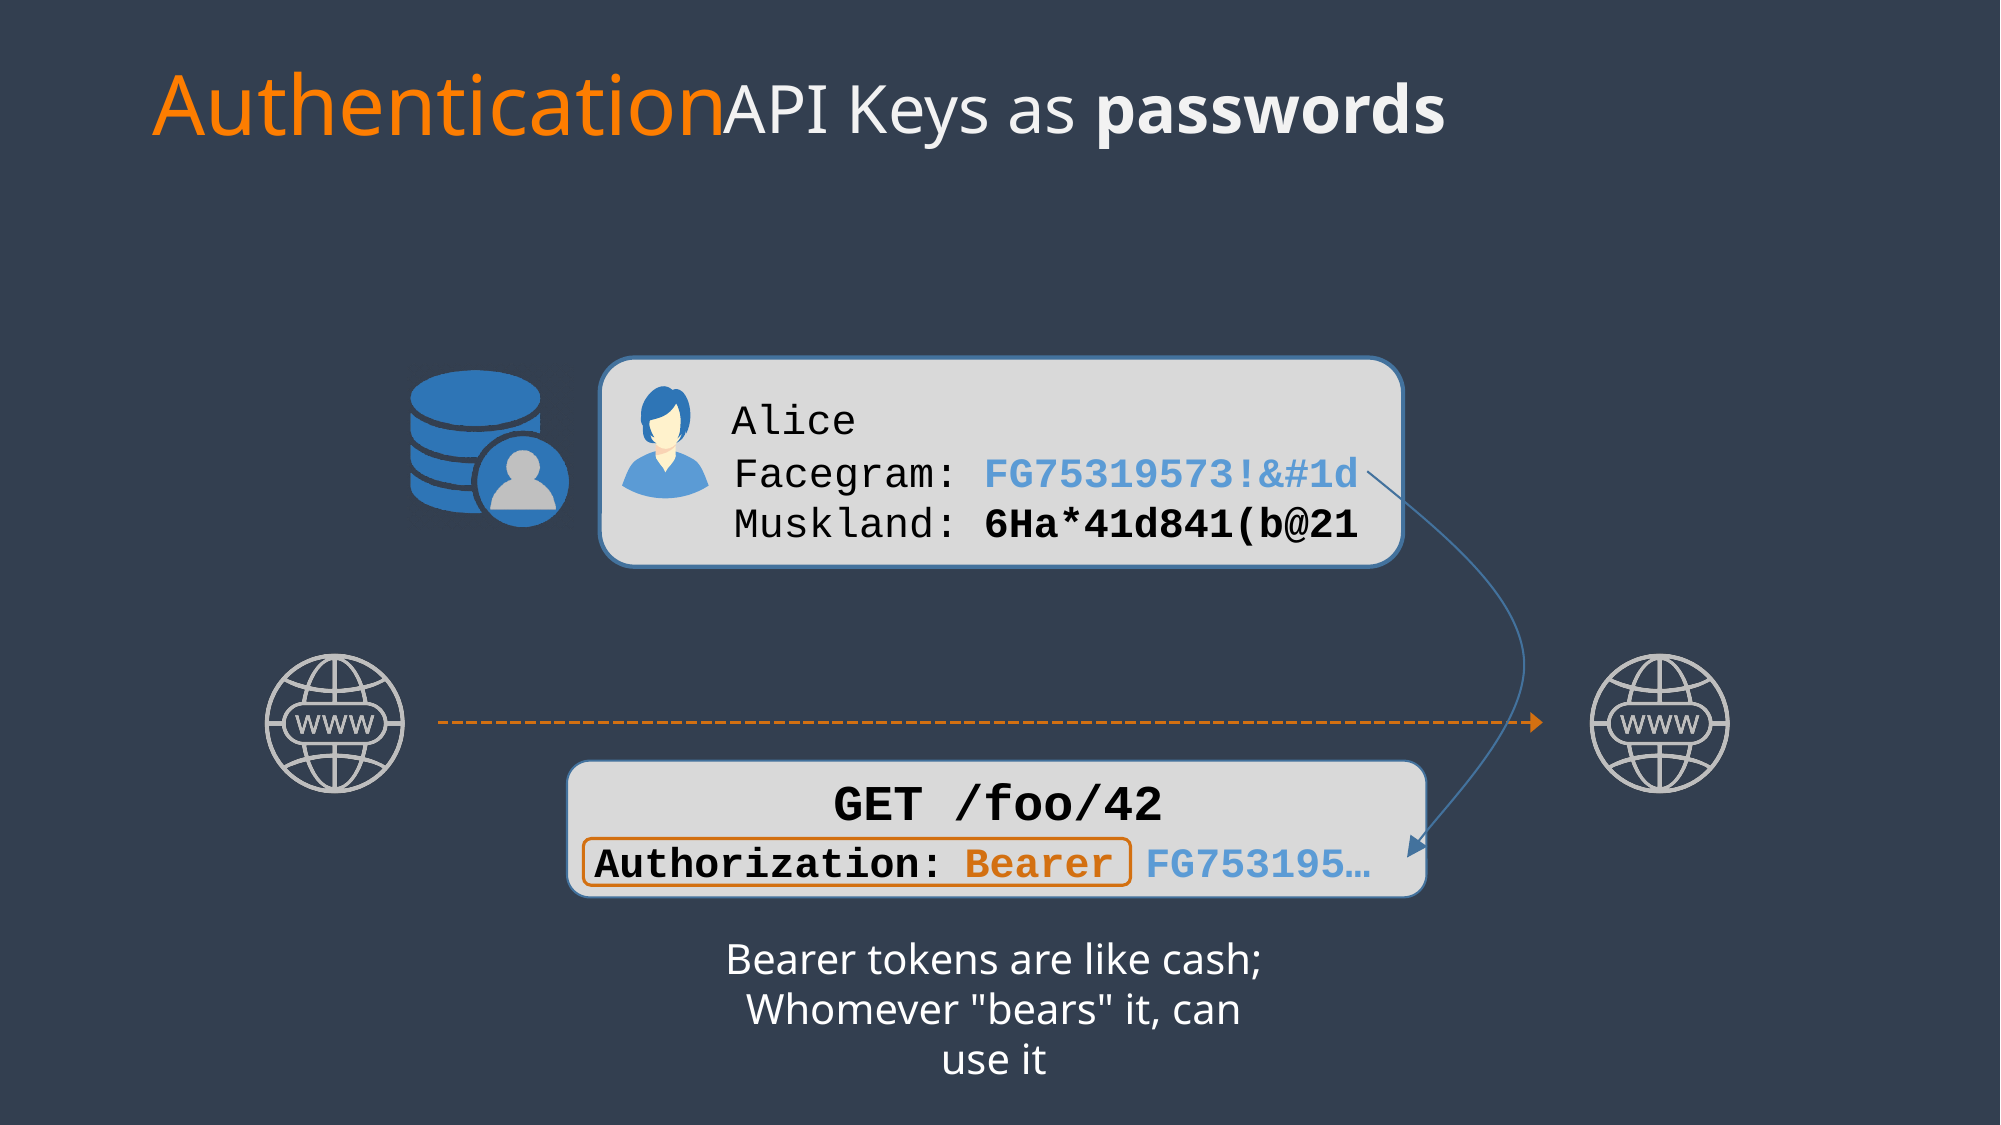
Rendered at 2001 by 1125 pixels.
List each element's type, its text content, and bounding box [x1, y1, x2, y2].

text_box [599, 357, 1404, 567]
list Authentication [137, 55, 1863, 770]
text_box [1377, 499, 1526, 722]
picture [1584, 641, 1738, 805]
text_box [1393, 723, 1509, 858]
text_box Bearer [949, 828, 1130, 840]
picture [407, 363, 574, 531]
text_box FG753195… [1130, 828, 1427, 894]
text_box Bearer [949, 884, 1130, 894]
text_box Bearer tokens are like cash; Whomever "bears" it, can use it [699, 925, 1288, 1091]
text_box GET /foo/42 [818, 770, 1179, 828]
text_box [565, 770, 1418, 899]
text_box [582, 837, 1132, 887]
picture [259, 641, 413, 805]
text_box Authorization: [579, 828, 949, 894]
